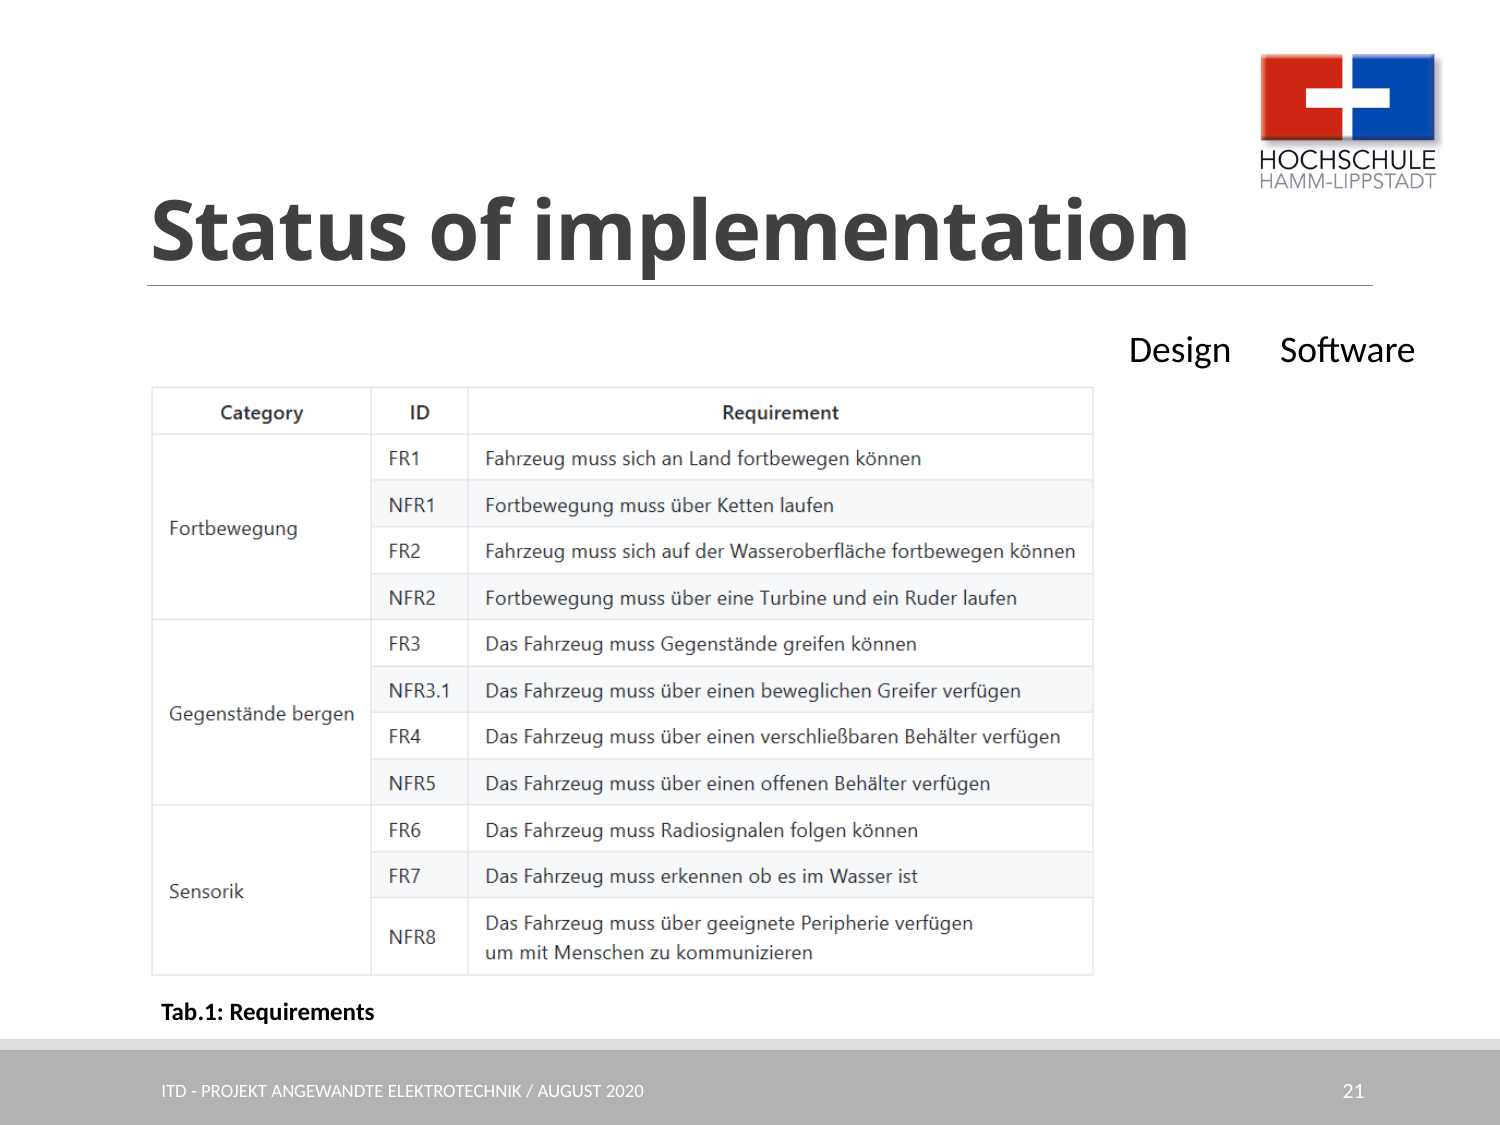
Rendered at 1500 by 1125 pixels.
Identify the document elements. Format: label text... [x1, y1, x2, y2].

text_box Design [1114, 318, 1247, 378]
picture [144, 378, 1098, 981]
footer ITD - Projekt angewandte Elektrotechnik / August 2020 [105, 1059, 700, 1120]
picture [1373, 50, 1443, 192]
text_box Tab.1: Requirements [146, 988, 390, 1063]
slide_number 21 [1218, 1059, 1380, 1120]
title Status of implementation [135, 47, 1373, 285]
text_box Software [1265, 318, 1431, 378]
